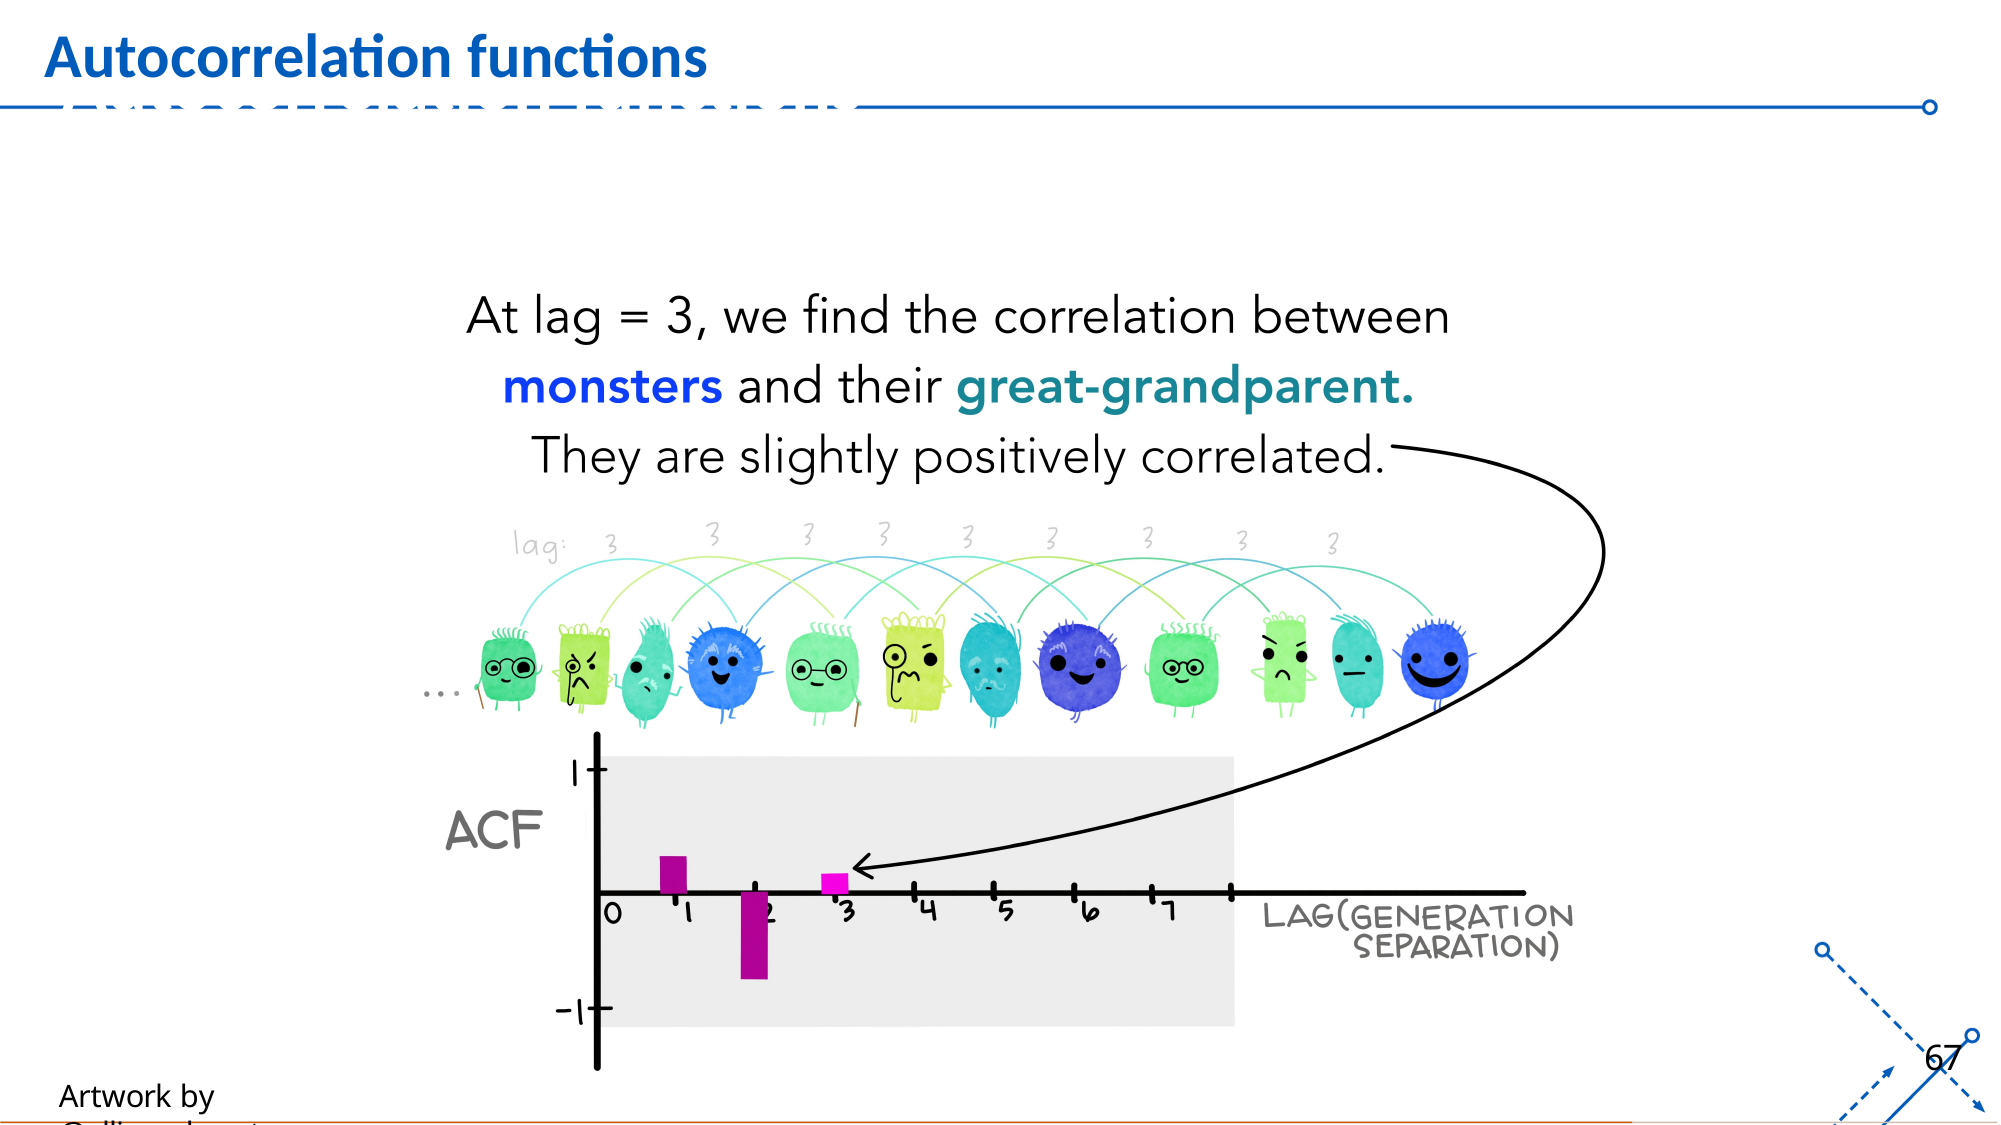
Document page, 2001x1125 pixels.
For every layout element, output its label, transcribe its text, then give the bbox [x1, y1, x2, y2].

picture [0, 0, 2001, 1125]
text_box Autocorrelation functions [57, 98, 876, 126]
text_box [0, 192, 1998, 1124]
text_box Autocorrelation functions [30, 7, 1968, 98]
